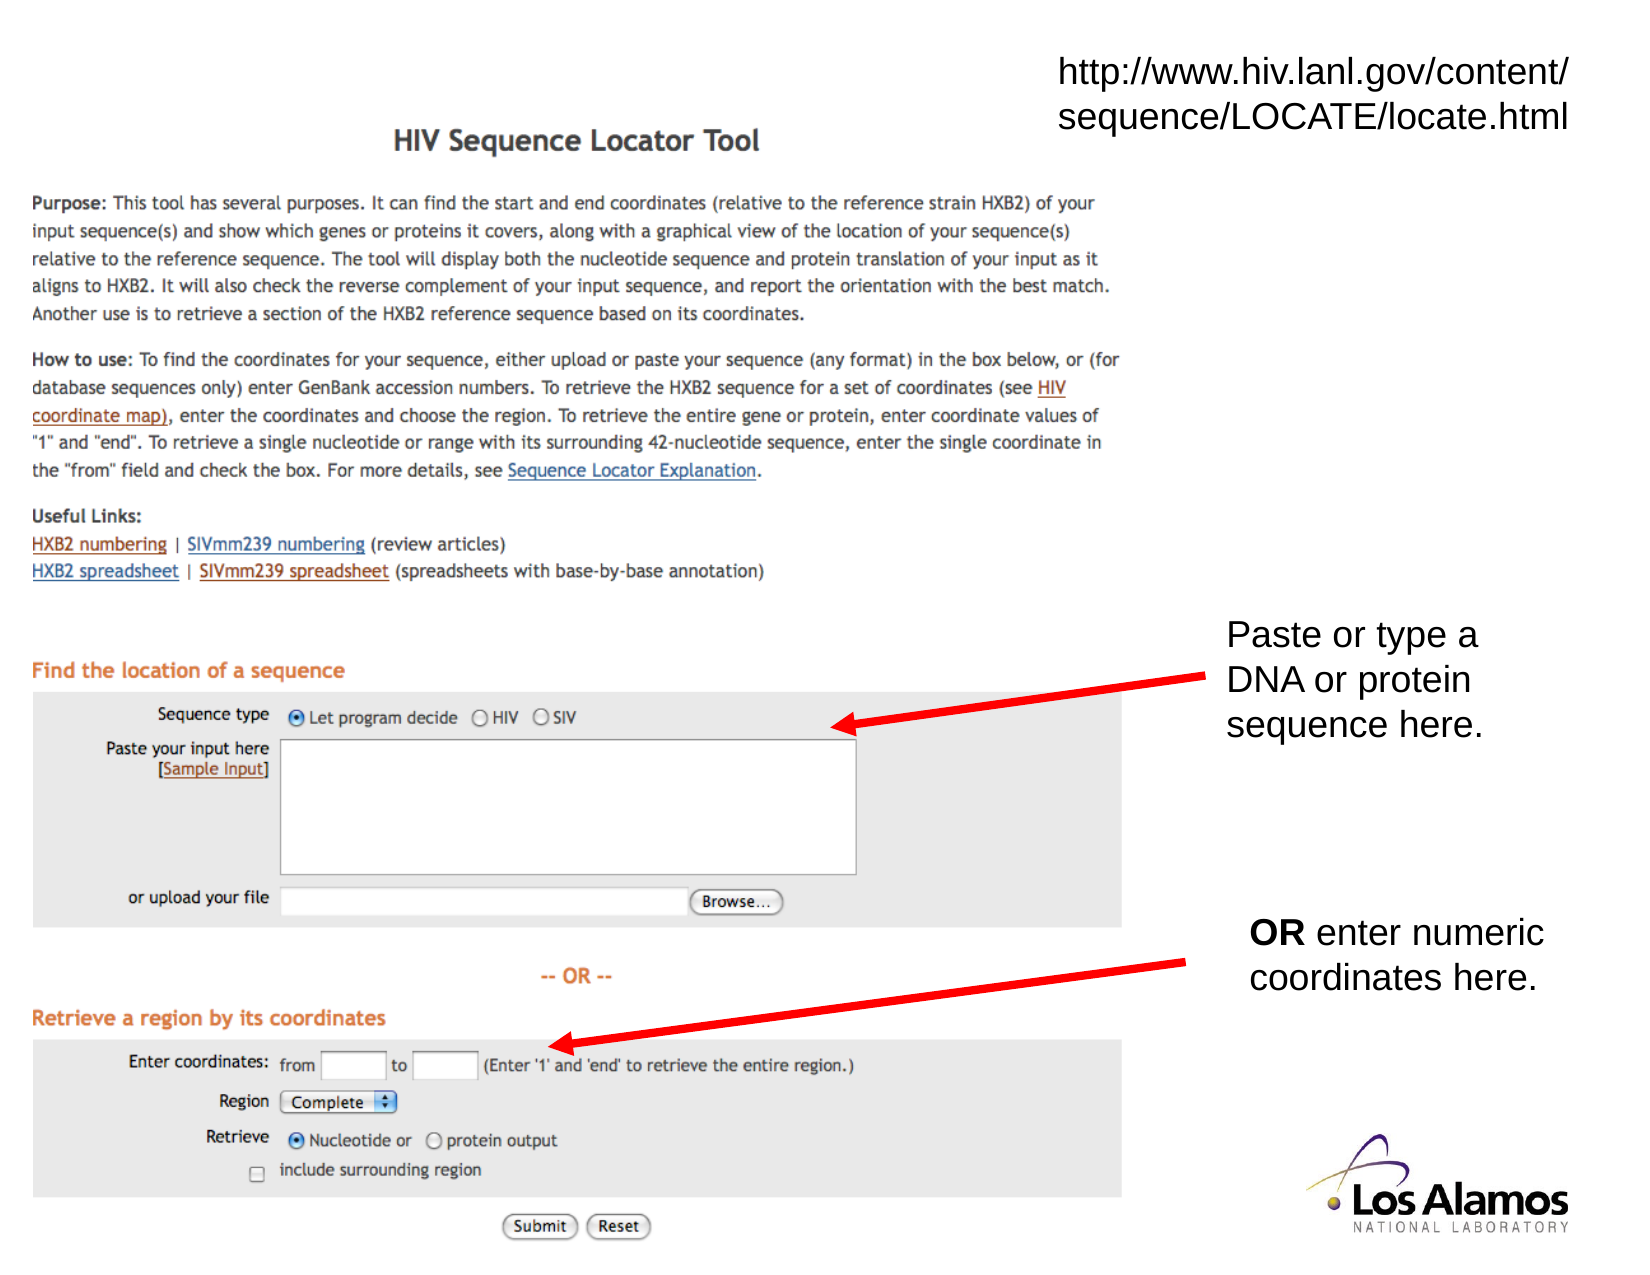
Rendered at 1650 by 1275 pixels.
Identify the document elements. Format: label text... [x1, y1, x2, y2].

text_box http://www.hiv.lanl.gov/content/sequence/LOCATE/locate.html [1050, 39, 1639, 145]
text_box Paste or type a DNA or protein sequence here. [1219, 602, 1542, 753]
picture [33, 109, 1169, 1242]
text_box OR enter numeric coordinates here. [1241, 899, 1565, 1005]
picture [1306, 1133, 1568, 1233]
